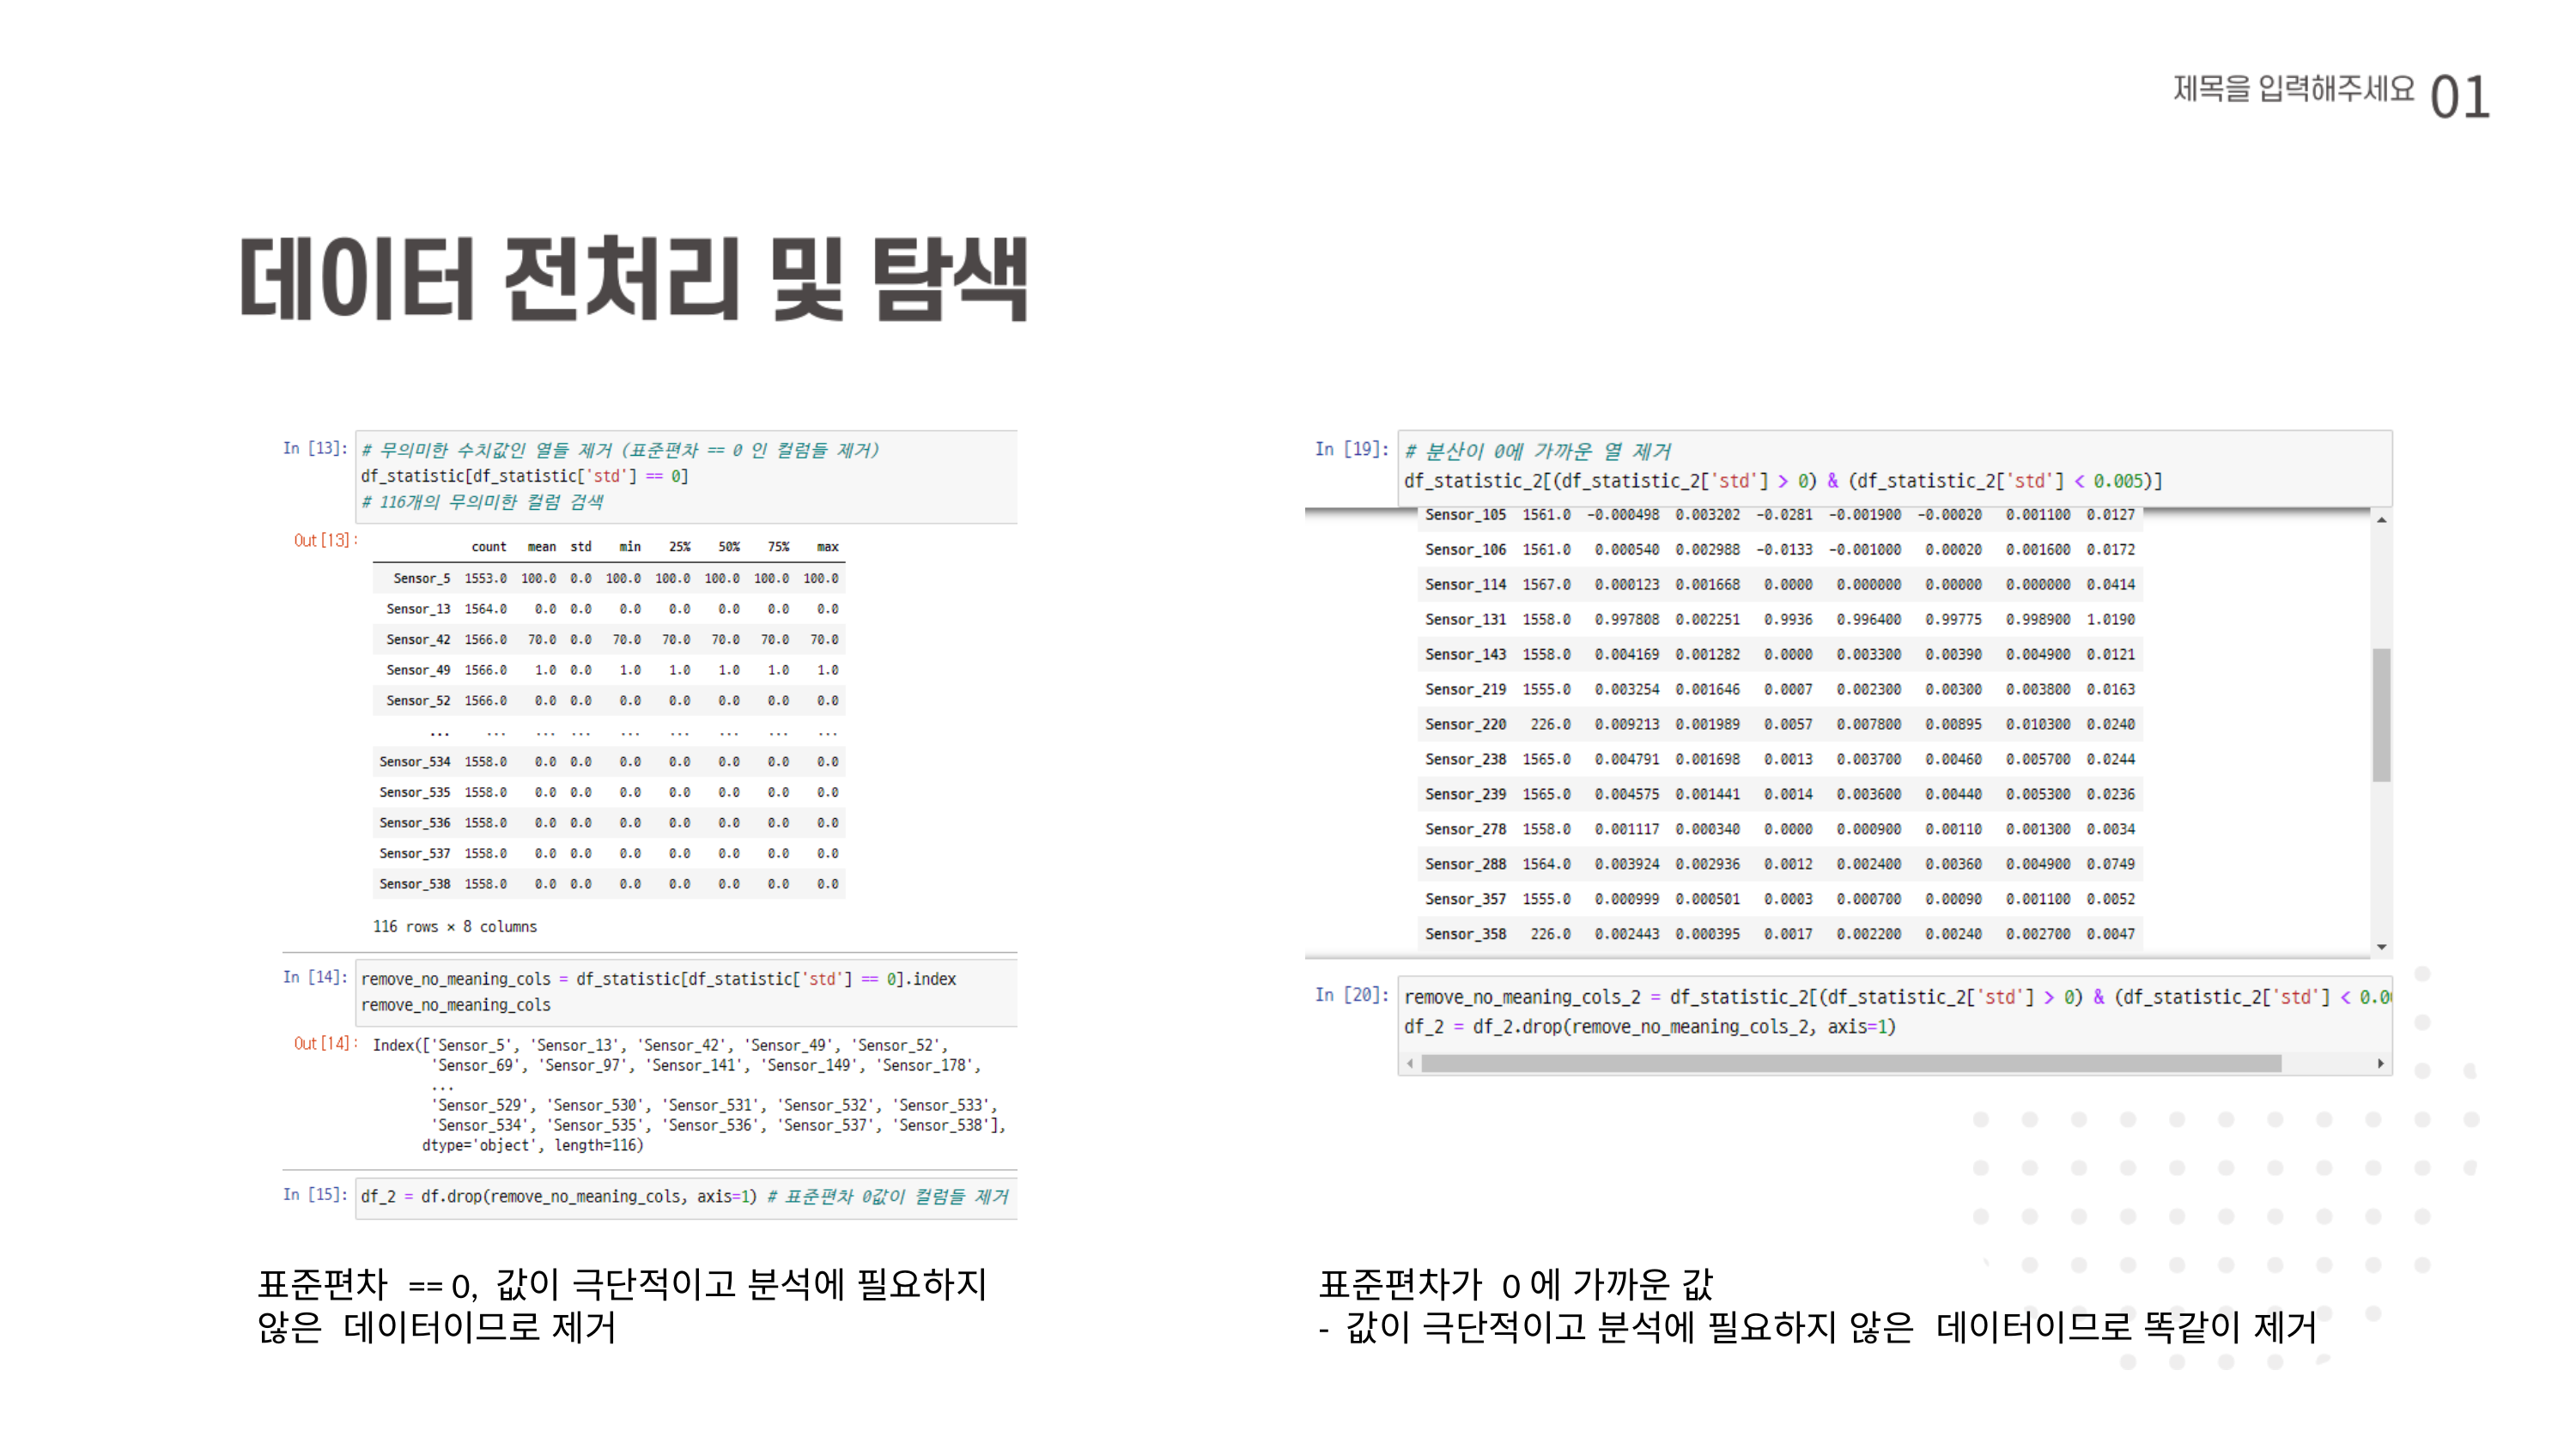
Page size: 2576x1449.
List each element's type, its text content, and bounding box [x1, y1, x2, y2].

text_box 표준편차가 0에 가까운 값 - 값이 극단적이고 분석에 필요하지 않은 데이터이므로 똑같이 제거 [1305, 1255, 1969, 1355]
picture [283, 423, 1018, 1223]
text_box 표준편차 == 0, 값이 극단적이고 분석에 필요하지 않은 데이터이므로 제거 [244, 1255, 1056, 1355]
picture [221, 201, 1079, 363]
picture [2077, 46, 2521, 147]
picture [1305, 423, 2404, 1086]
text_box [1973, 869, 2480, 1370]
